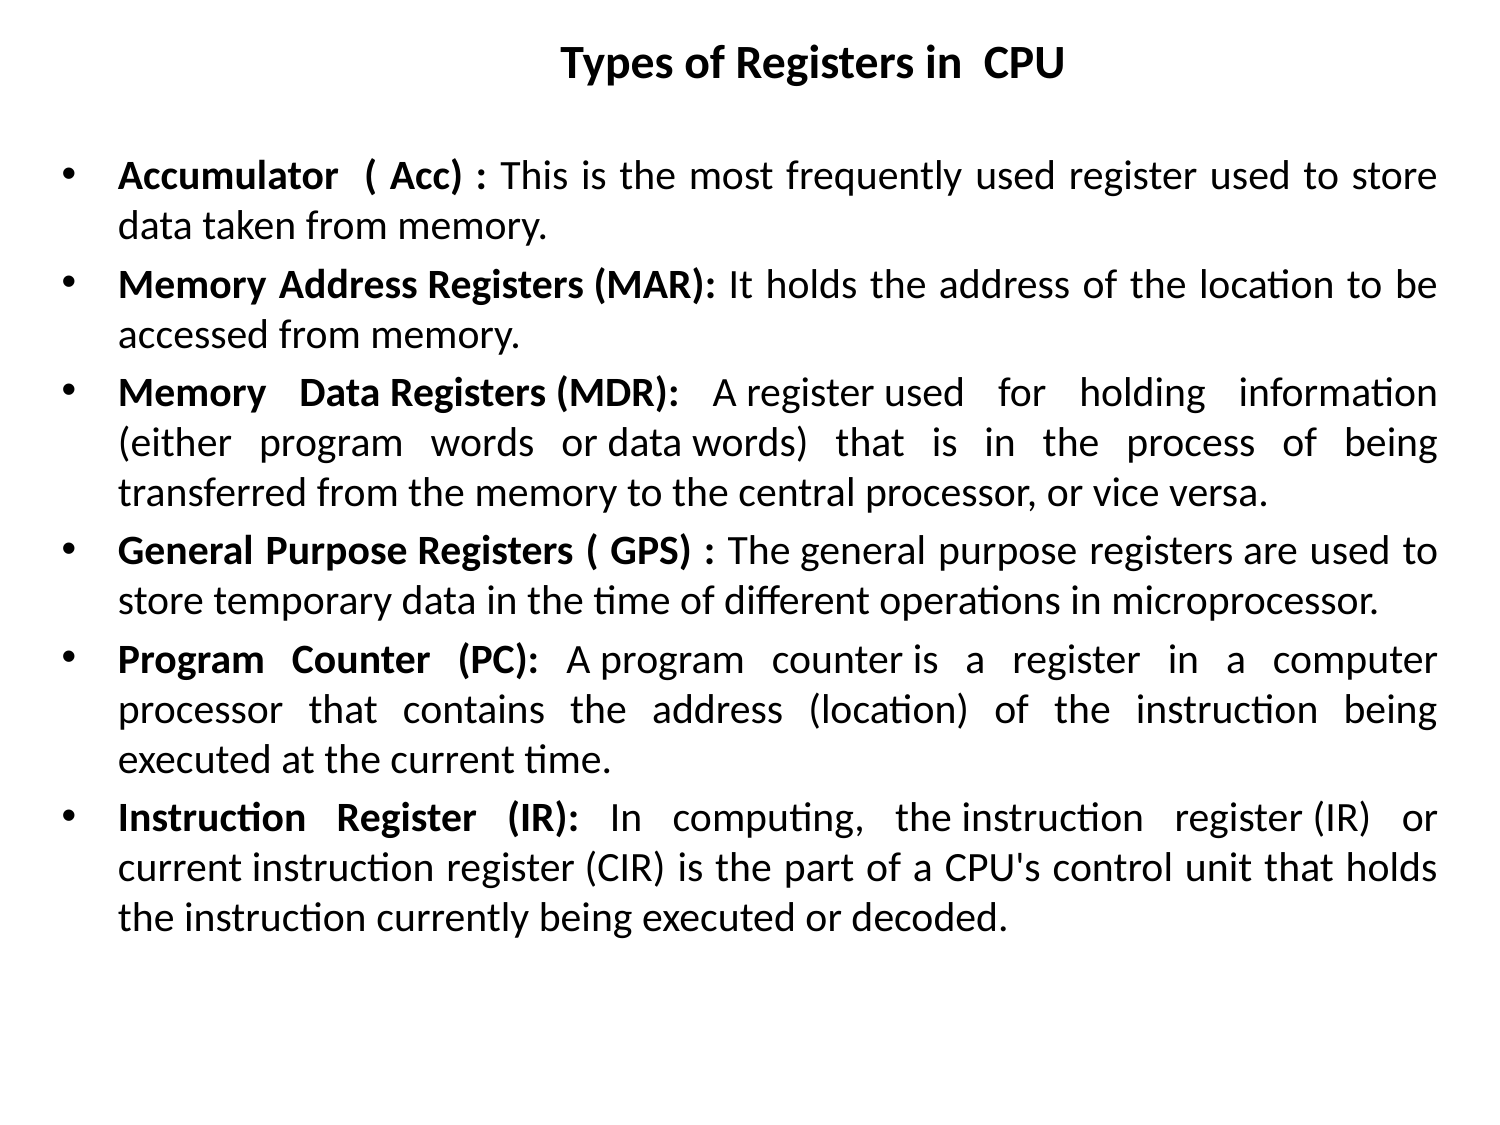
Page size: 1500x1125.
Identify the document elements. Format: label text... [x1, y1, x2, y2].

list Accumulator ( Acc) : This is the most frequently used register used to store data taken from memory. Memory Address Registers (MAR): It holds the address of the location to be accessed from memory. Memory Data Registers (MDR): A register used for holding information (either program words or data words) that is in the process of being transferred from the memory to the central processor, or vice versa. General Purpose Registers ( GPS) : The general purpose registers are used to store temporary data in the time of different operations in microprocessor. Program Counter (PC): A program counter is a register in a computer processor that contains the address (location) of the instruction being executed at the current time. Instruction Register (IR): In computing, the instruction register (IR) or current instruction register (CIR) is the part of a CPU's control unit that holds the instruction currently being executed or decoded. [46, 140, 1454, 715]
title Types of Registers in CPU [138, 23, 1489, 96]
